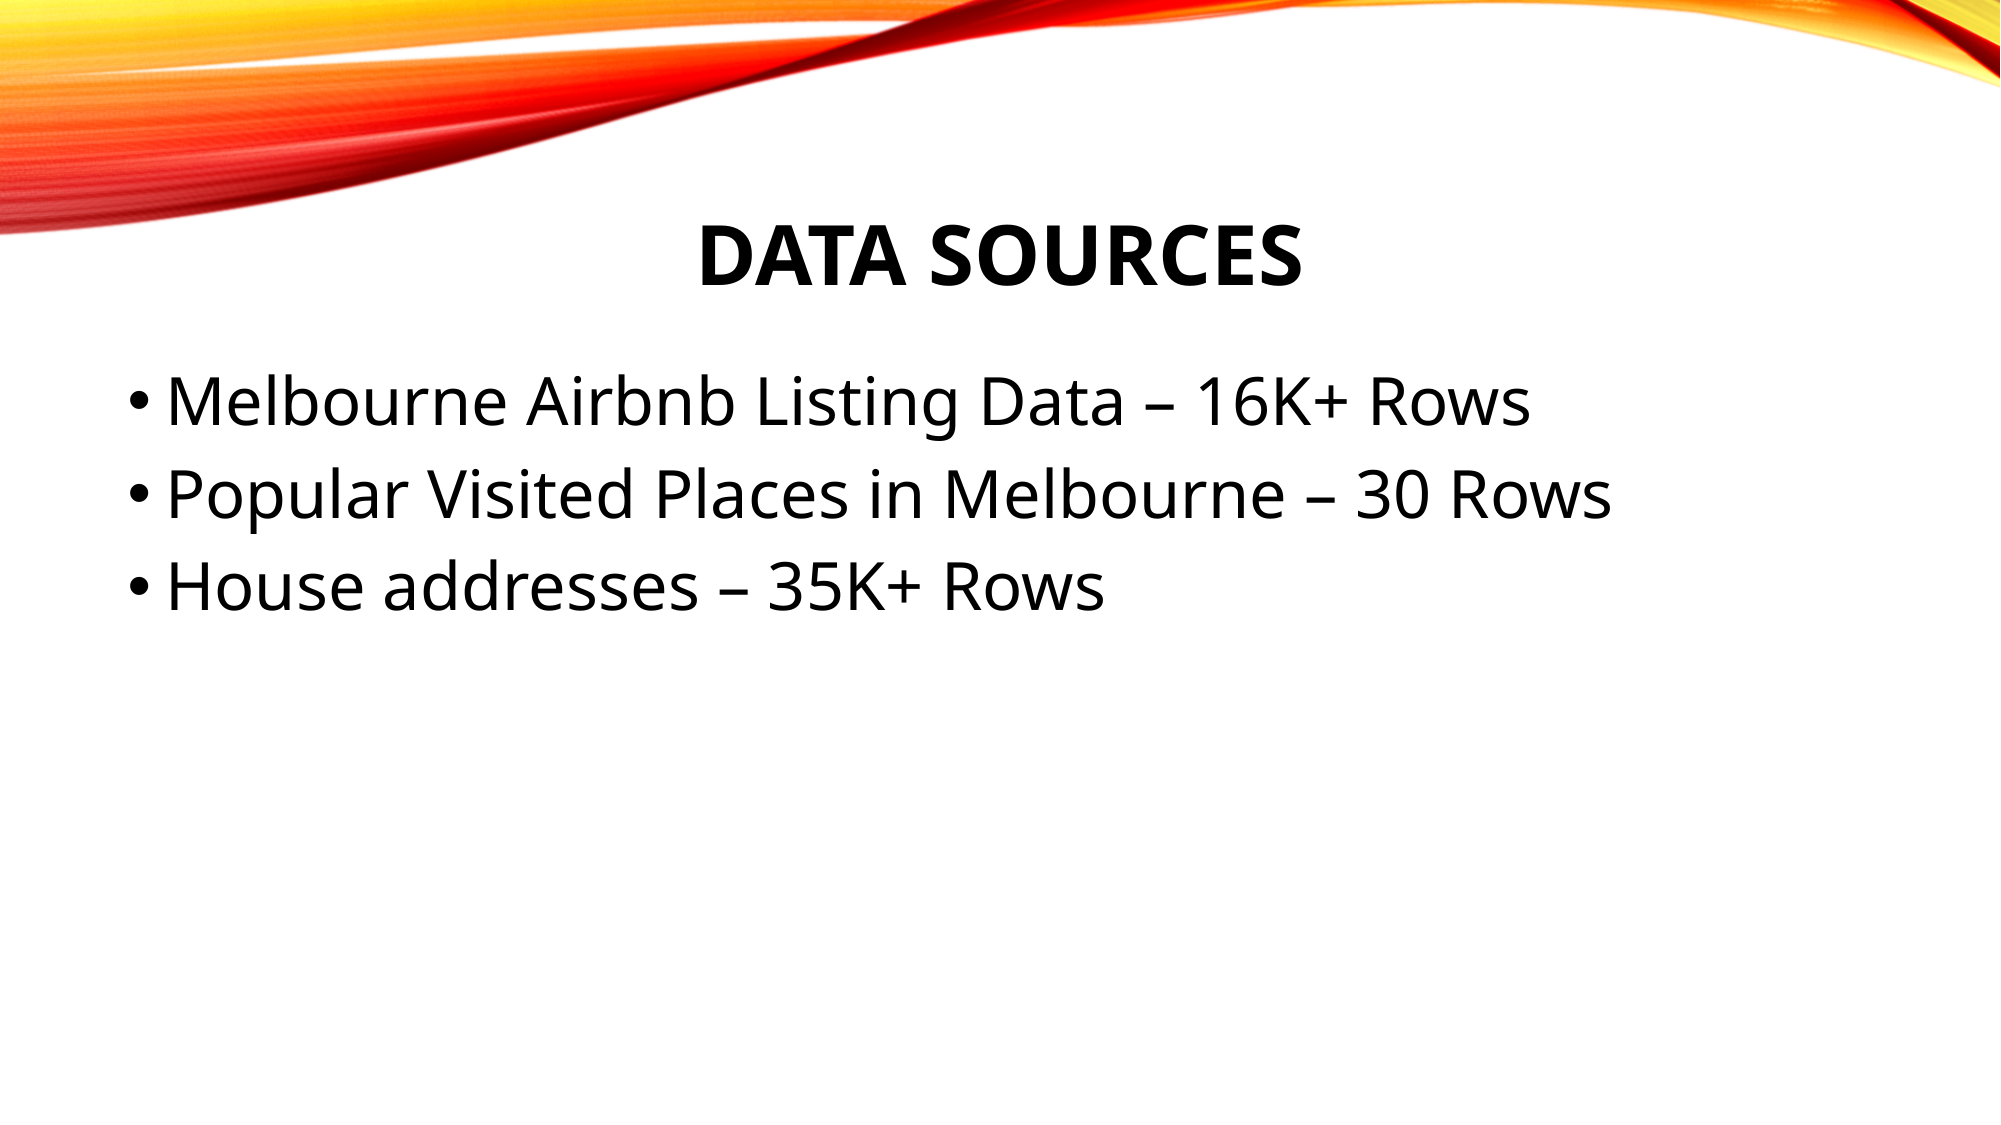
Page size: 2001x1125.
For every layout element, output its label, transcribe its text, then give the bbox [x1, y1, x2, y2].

list Melbourne Airbnb Listing Data – 16K+ Rows Popular Visited Places in Melbourne – 30 Rows House addresses – 35K+ Rows [112, 360, 1829, 701]
picture [0, 0, 2000, 237]
title Data sources [112, 121, 1888, 397]
